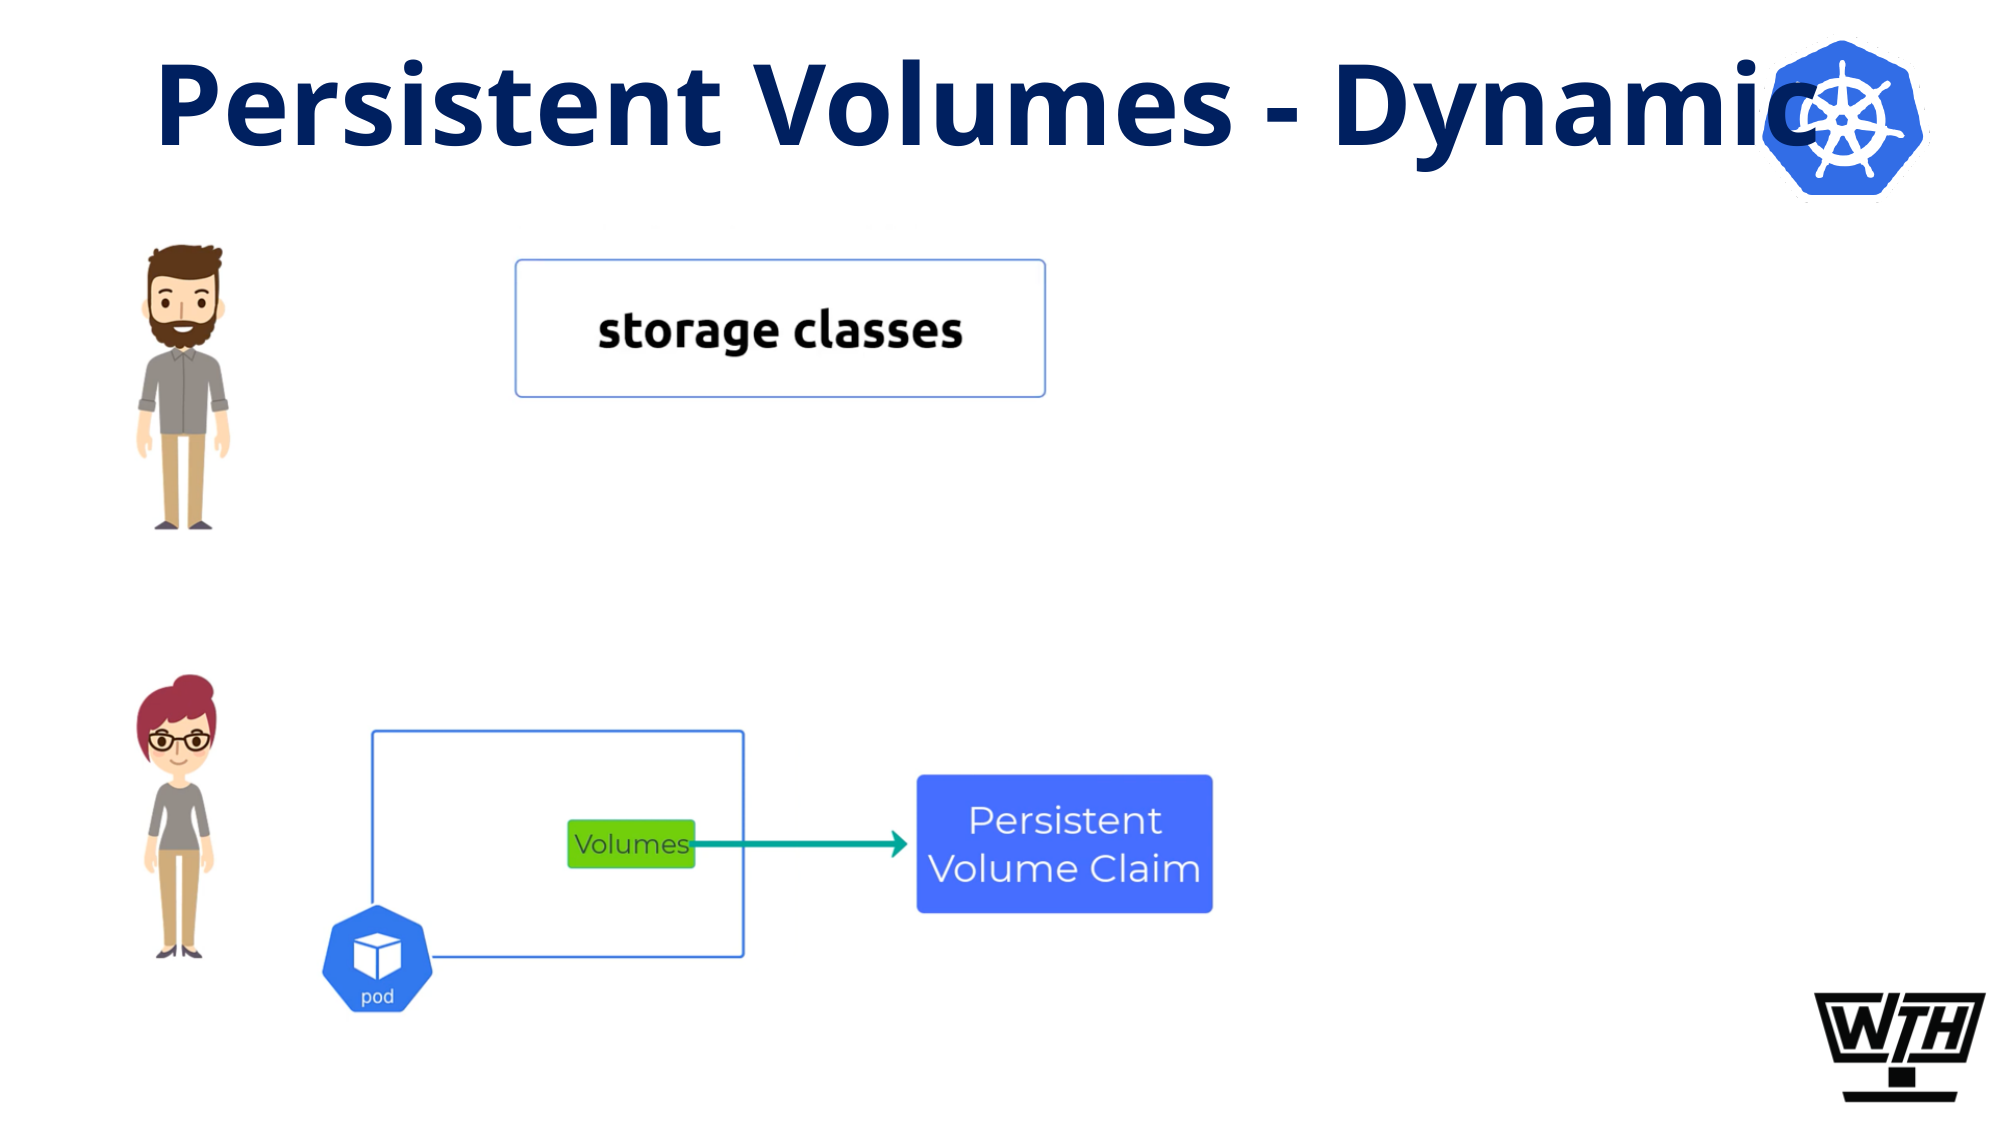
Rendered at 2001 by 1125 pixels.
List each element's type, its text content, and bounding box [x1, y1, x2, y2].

picture [1793, 941, 2001, 1125]
picture [78, 202, 1254, 1030]
title Persistent Volumes - Dynamic [137, 0, 1863, 219]
picture [1754, 32, 1930, 203]
